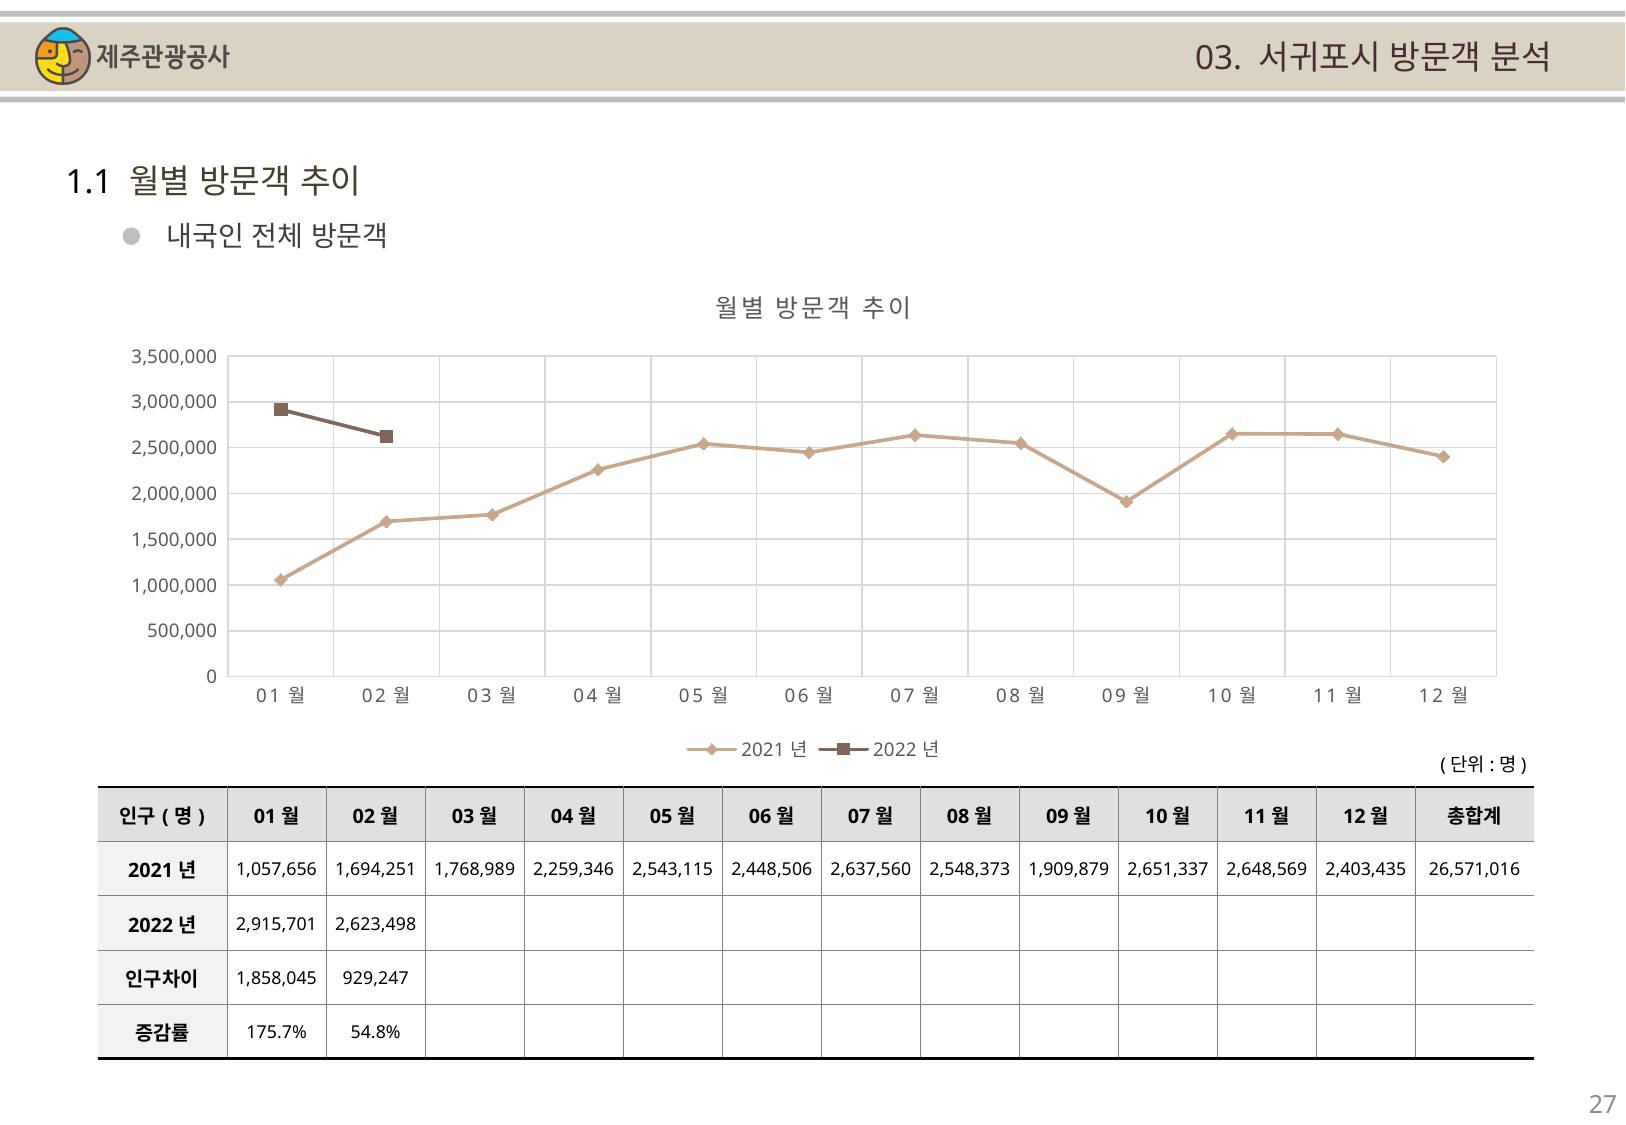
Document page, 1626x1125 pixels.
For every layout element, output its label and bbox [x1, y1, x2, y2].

table_cell [723, 951, 821, 1004]
table_cell [921, 1005, 1019, 1057]
table_cell [1218, 1005, 1316, 1057]
table_cell [624, 951, 722, 1004]
table_header [723, 788, 821, 841]
table_cell [525, 896, 623, 950]
table_cell [98, 1005, 227, 1057]
table_header [228, 788, 326, 841]
table_header [1020, 788, 1118, 841]
table_cell [228, 842, 326, 895]
table_cell [822, 896, 920, 950]
table_cell [1218, 842, 1316, 895]
table_cell [1416, 951, 1534, 1004]
table_cell [525, 842, 623, 895]
table_cell [822, 842, 920, 895]
table_header [98, 788, 227, 841]
table_cell [1119, 842, 1217, 895]
table_cell [1119, 951, 1217, 1004]
table_cell [1218, 951, 1316, 1004]
table_cell [327, 842, 425, 895]
table_cell [1317, 1005, 1415, 1057]
table_cell [426, 951, 524, 1004]
table_cell [1317, 842, 1415, 895]
table_cell [624, 896, 722, 950]
table_header [822, 788, 920, 841]
table_header [1317, 788, 1415, 841]
table_cell [426, 1005, 524, 1057]
picture [31, 26, 232, 87]
table_cell [98, 951, 227, 1004]
table_cell [1119, 896, 1217, 950]
table_cell [1119, 1005, 1217, 1057]
table_cell [228, 1005, 326, 1057]
table_cell [426, 842, 524, 895]
table_header [1218, 788, 1316, 841]
table_cell [98, 842, 227, 895]
table_cell [1416, 842, 1534, 895]
table_cell [228, 896, 326, 950]
text_box [1425, 745, 1542, 783]
table_cell [525, 1005, 623, 1057]
table_cell [921, 896, 1019, 950]
table_cell [1020, 842, 1118, 895]
table_cell [1416, 1005, 1534, 1057]
text_box [151, 210, 404, 260]
table_cell [228, 951, 326, 1004]
table_cell [822, 951, 920, 1004]
slide_number [1251, 1063, 1618, 1123]
text_box [1042, 28, 1595, 84]
table_cell [1218, 896, 1316, 950]
table_cell [327, 1005, 425, 1057]
table_cell [426, 896, 524, 950]
table_cell [723, 896, 821, 950]
table_header [327, 788, 425, 841]
table_header [1119, 788, 1217, 841]
table_cell [1020, 1005, 1118, 1057]
table_cell [1020, 896, 1118, 950]
table_cell [98, 896, 227, 950]
table_header [525, 788, 623, 841]
table_cell [723, 1005, 821, 1057]
table_header [426, 788, 524, 841]
table_header [921, 788, 1019, 841]
table_cell [327, 896, 425, 950]
table_cell [921, 951, 1019, 1004]
table_cell [327, 951, 425, 1004]
chart [102, 261, 1525, 769]
text_box [121, 226, 141, 246]
text_box [50, 152, 1144, 208]
table_cell [921, 842, 1019, 895]
table_cell [822, 1005, 920, 1057]
table_cell [723, 842, 821, 895]
table_cell [1020, 951, 1118, 1004]
table_cell [1416, 896, 1534, 950]
table_cell [1317, 951, 1415, 1004]
table_cell [624, 1005, 722, 1057]
table_cell [624, 842, 722, 895]
table_cell [1317, 896, 1415, 950]
table_header [624, 788, 722, 841]
table_cell [525, 951, 623, 1004]
table_header [1416, 788, 1534, 841]
